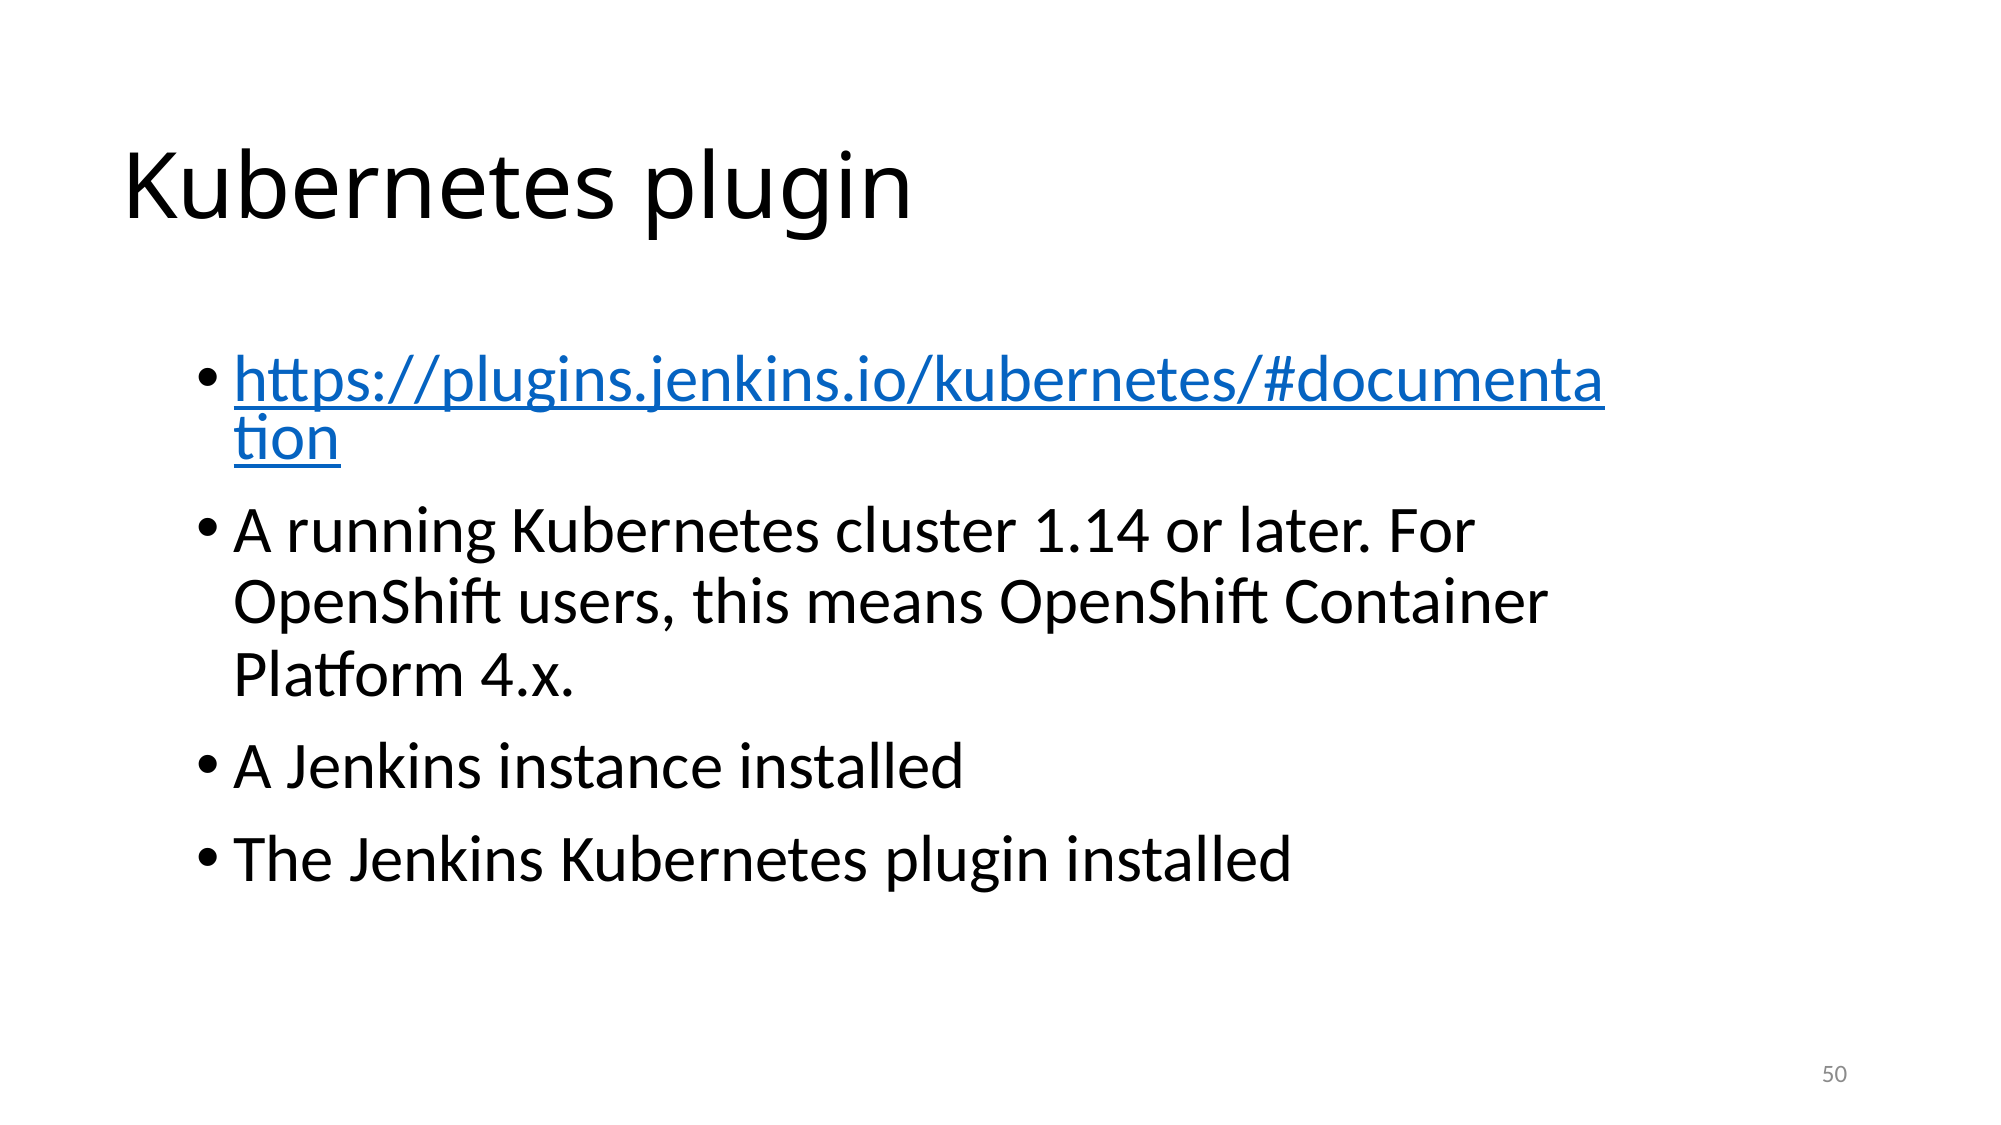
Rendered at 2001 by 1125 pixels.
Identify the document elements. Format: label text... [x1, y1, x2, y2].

list https://plugins.jenkins.io/kubernetes/#documentation A running Kubernetes cluster 1.14 or later. For OpenShift users, this means OpenShift Container Platform 4.x. A Jenkins instance installed The Jenkins Kubernetes plugin installed [181, 336, 1649, 1025]
slide_number 50 [1412, 1042, 1863, 1103]
title Kubernetes plugin [106, 74, 1649, 304]
